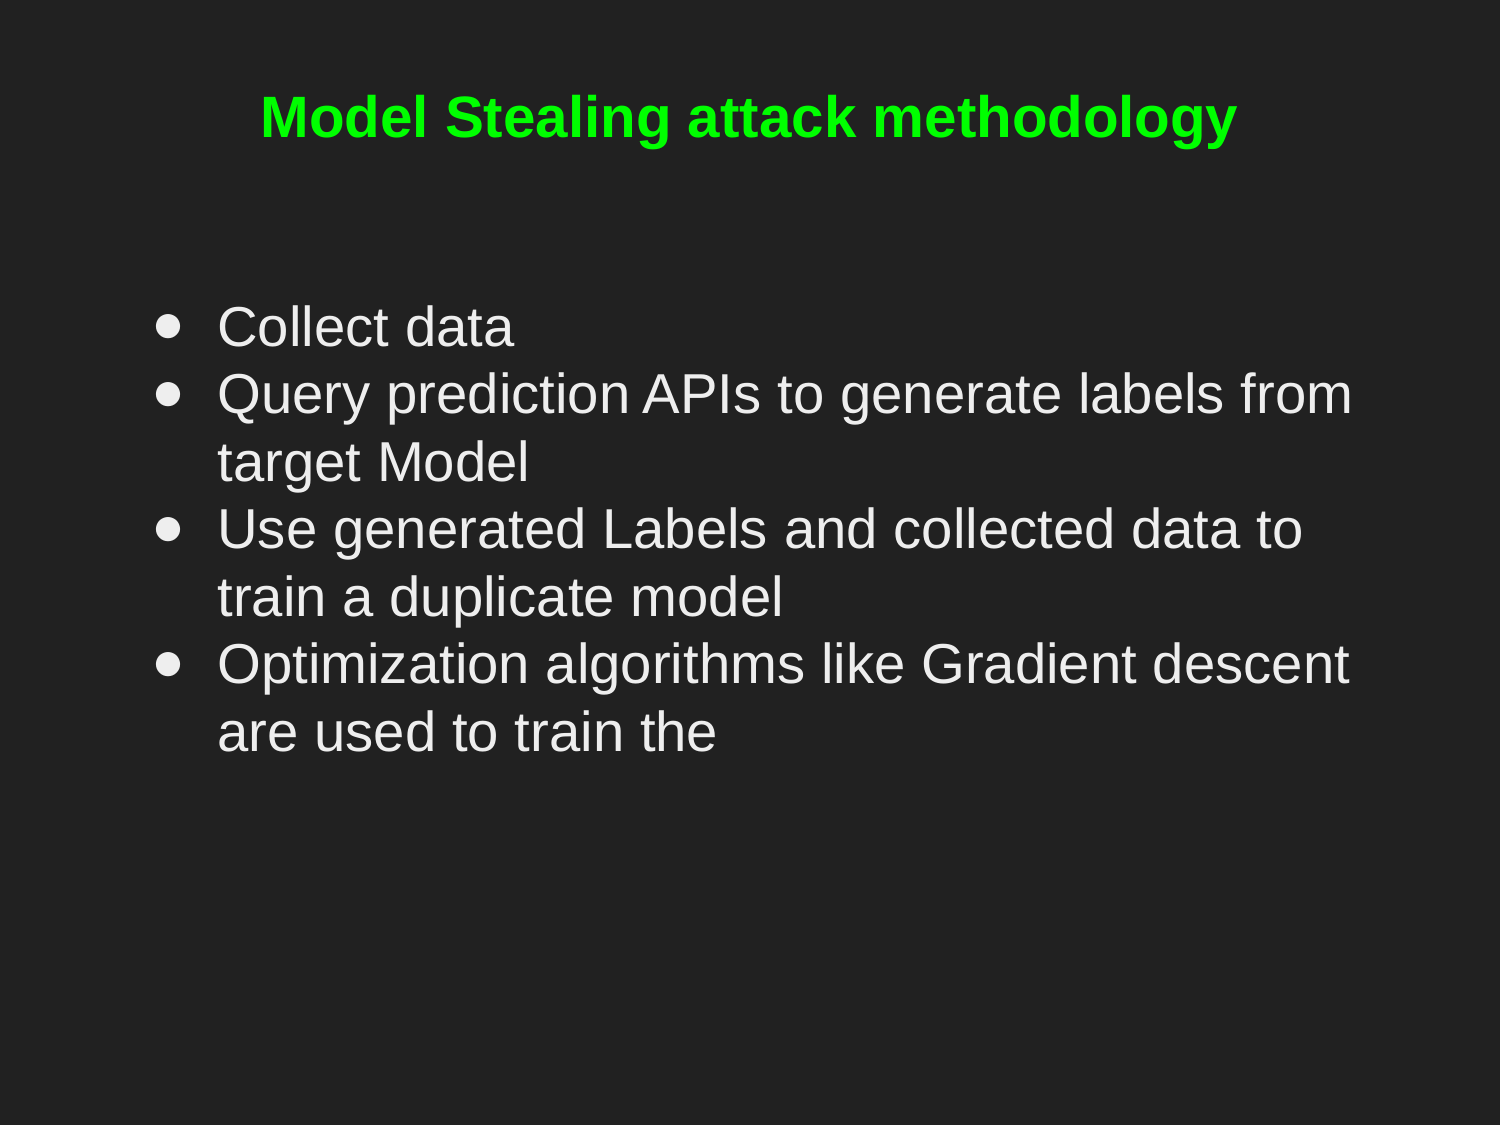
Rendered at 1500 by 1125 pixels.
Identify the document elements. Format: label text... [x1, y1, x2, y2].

title Model Stealing attack methodology [51, 64, 1449, 190]
text_box Collect data Query prediction APIs to generate labels from target Model Use generated Labels and collected data to train a duplicate model Optimization algorithms like Gradient descent are used to train the [127, 274, 1400, 942]
